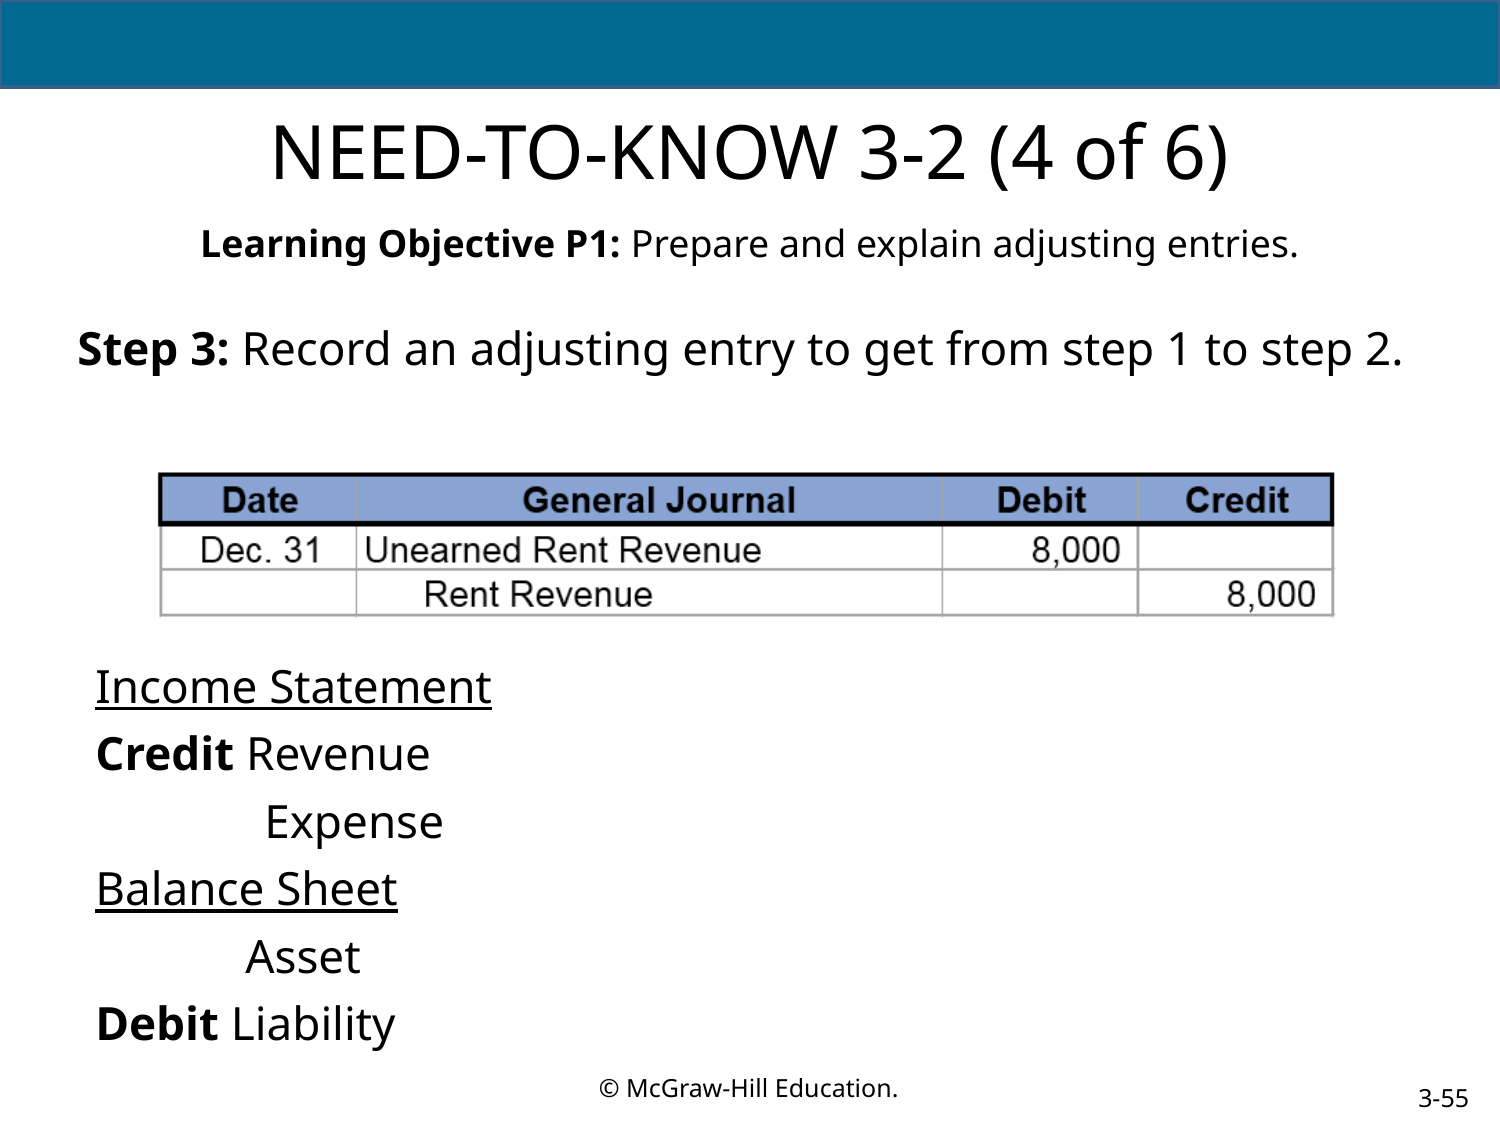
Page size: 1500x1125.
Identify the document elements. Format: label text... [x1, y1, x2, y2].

list Step 3: Record an adjusting entry to get from step 1 to step 2. [62, 312, 1438, 426]
picture [149, 463, 1344, 626]
list Income Statement Credit Revenue Expense Balance Sheet Asset Debit Liability [80, 649, 1426, 1051]
title NEED-TO-KNOW 3-2 (4 of 6) [0, 87, 1500, 213]
list Learning Objective P1: Prepare and explain adjusting entries. [124, 212, 1376, 276]
